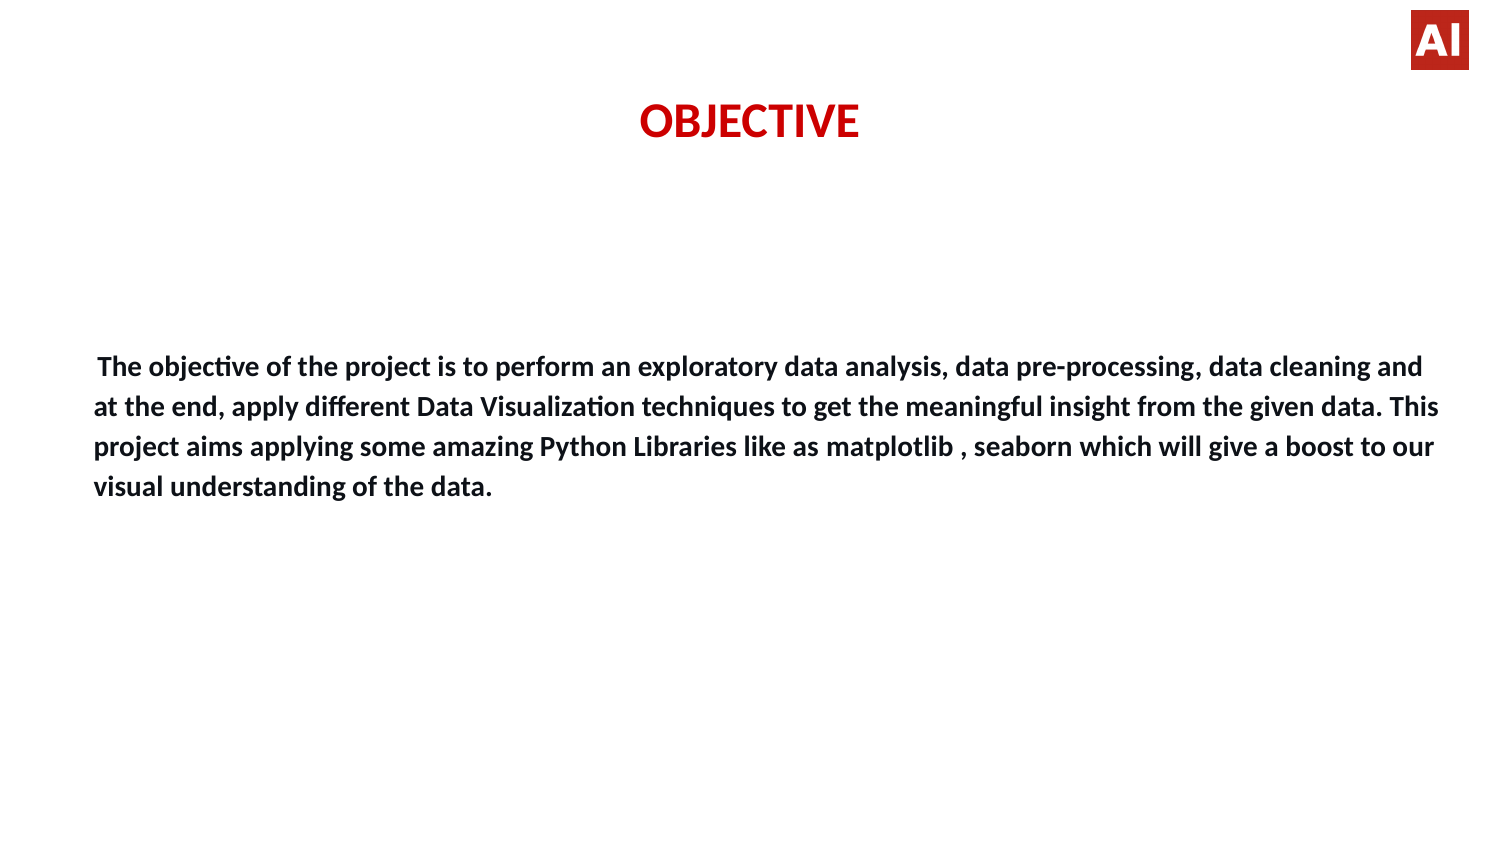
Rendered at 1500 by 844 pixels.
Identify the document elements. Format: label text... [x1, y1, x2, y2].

title OBJECTIVE [51, 72, 1449, 141]
picture [1411, 10, 1469, 70]
list The objective of the project is to perform an exploratory data analysis, data pre-processing, data cleaning and at the end, apply different Data Visualization techniques to get the meaningful insight from the given data. This project aims applying some amazing Python Libraries like as matplotlib , seaborn which will give a boost to our visual understanding of the data. [3, 141, 1467, 703]
